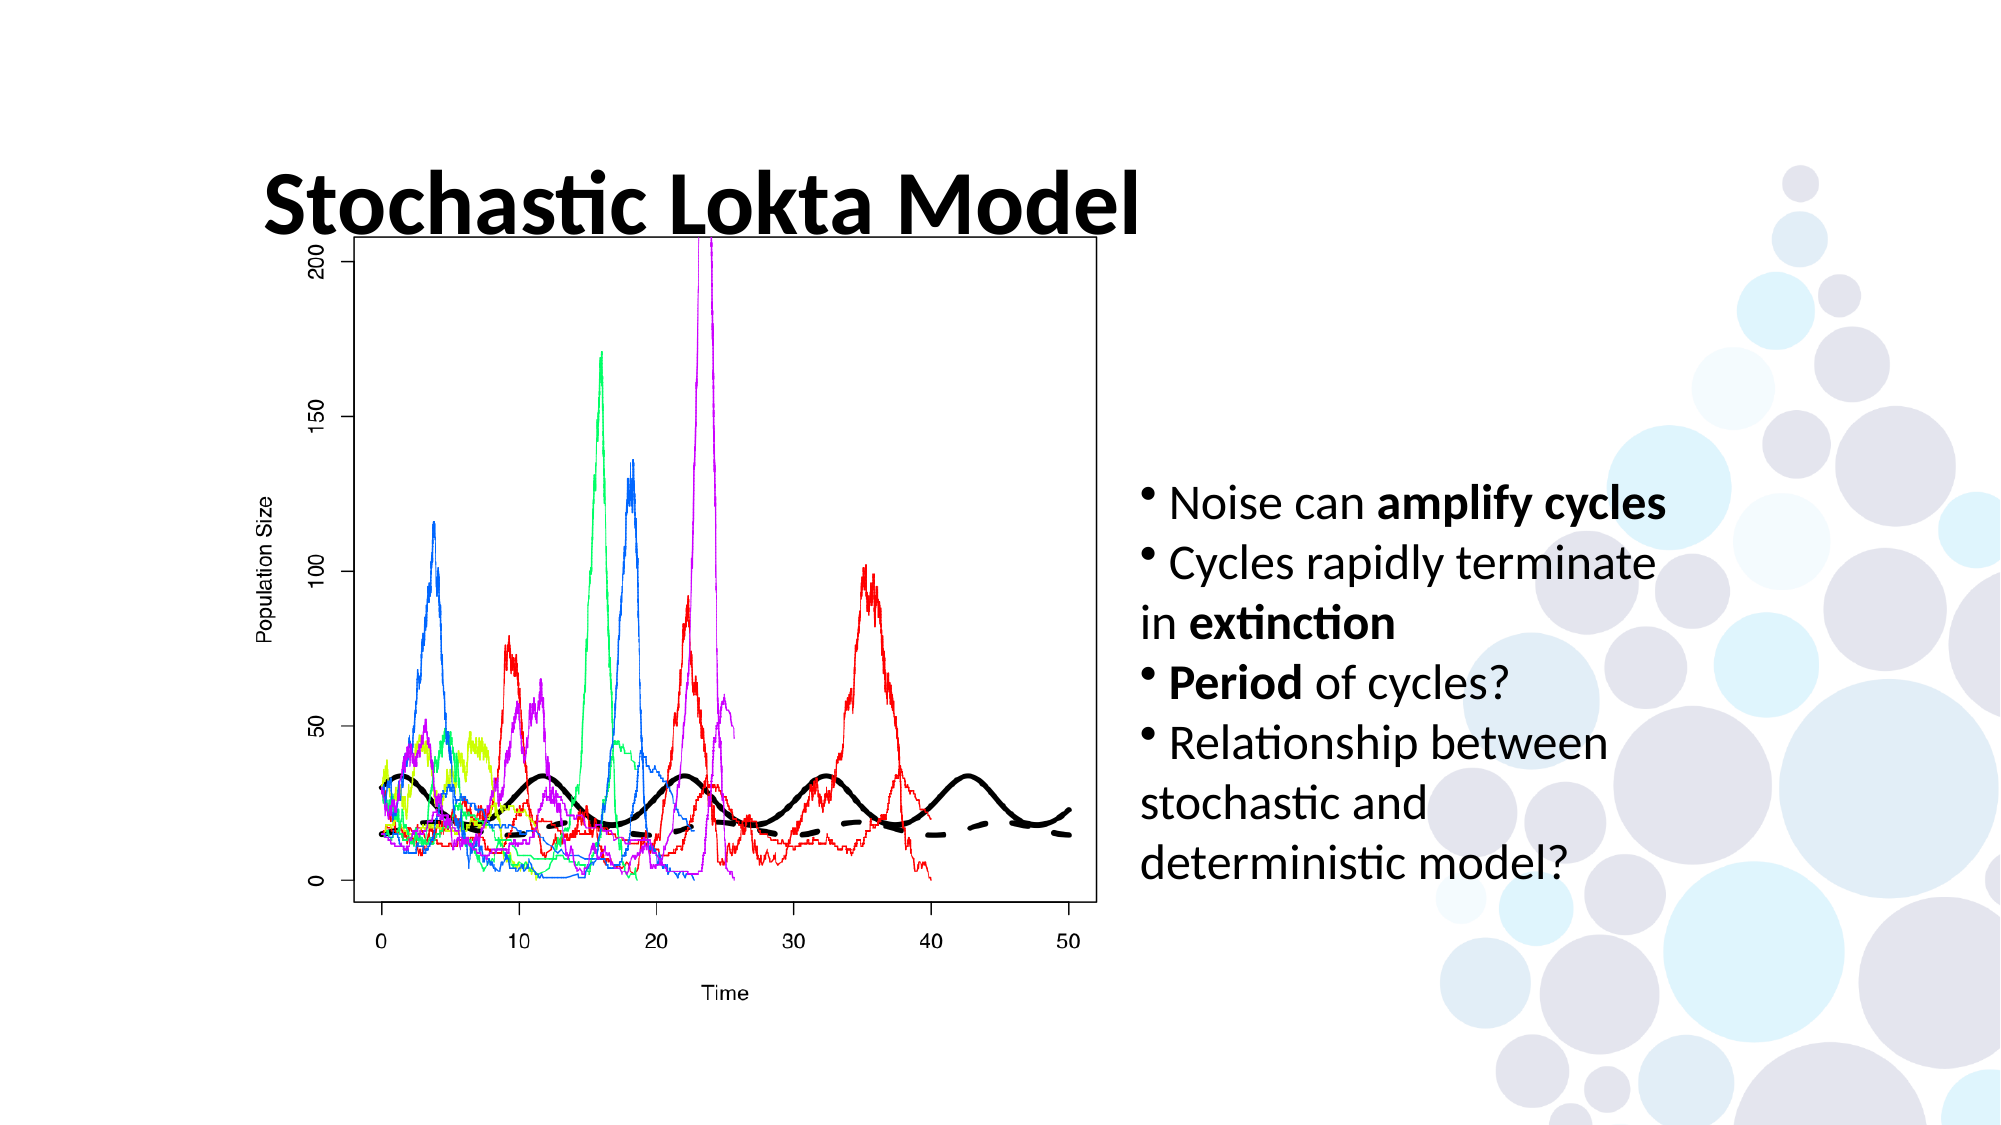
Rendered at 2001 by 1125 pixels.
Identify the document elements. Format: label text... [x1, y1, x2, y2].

text_box Stochastic Lokta Model [248, 118, 1587, 204]
text_box Noise can amplify cycles Cycles rapidly terminate in extinction Period of cycles? Relationship between stochastic and deterministic model? [1150, 462, 1713, 898]
picture [0, 0, 2001, 1125]
